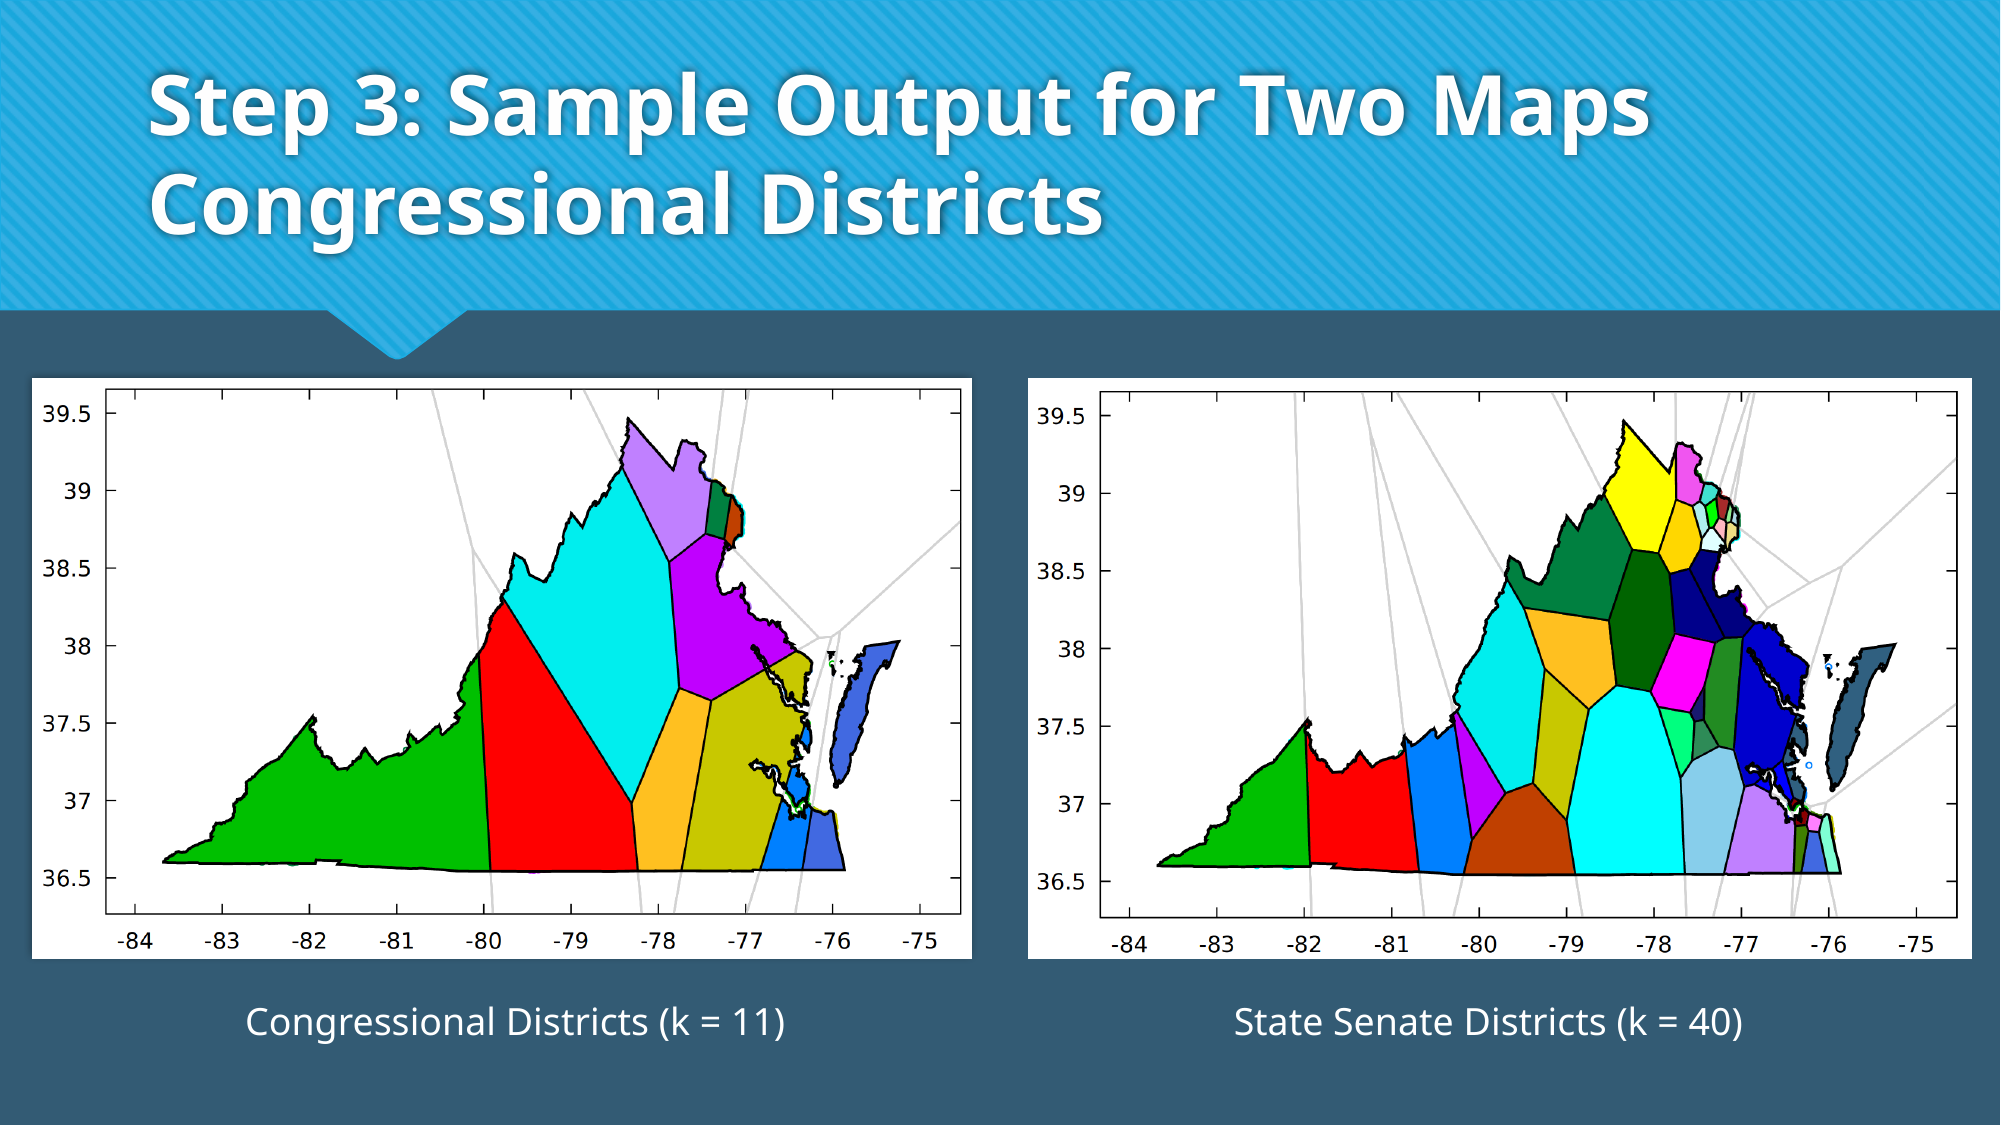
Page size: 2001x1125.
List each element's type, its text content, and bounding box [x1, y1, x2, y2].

title Step 3: Sample Output for Two Maps Congressional Districts [132, 73, 1868, 260]
picture [1028, 378, 1972, 960]
text_box State Senate Districts (k = 40) [1218, 991, 1759, 1051]
text_box Congressional Districts (k = 11) [230, 991, 801, 1051]
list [32, 378, 972, 959]
